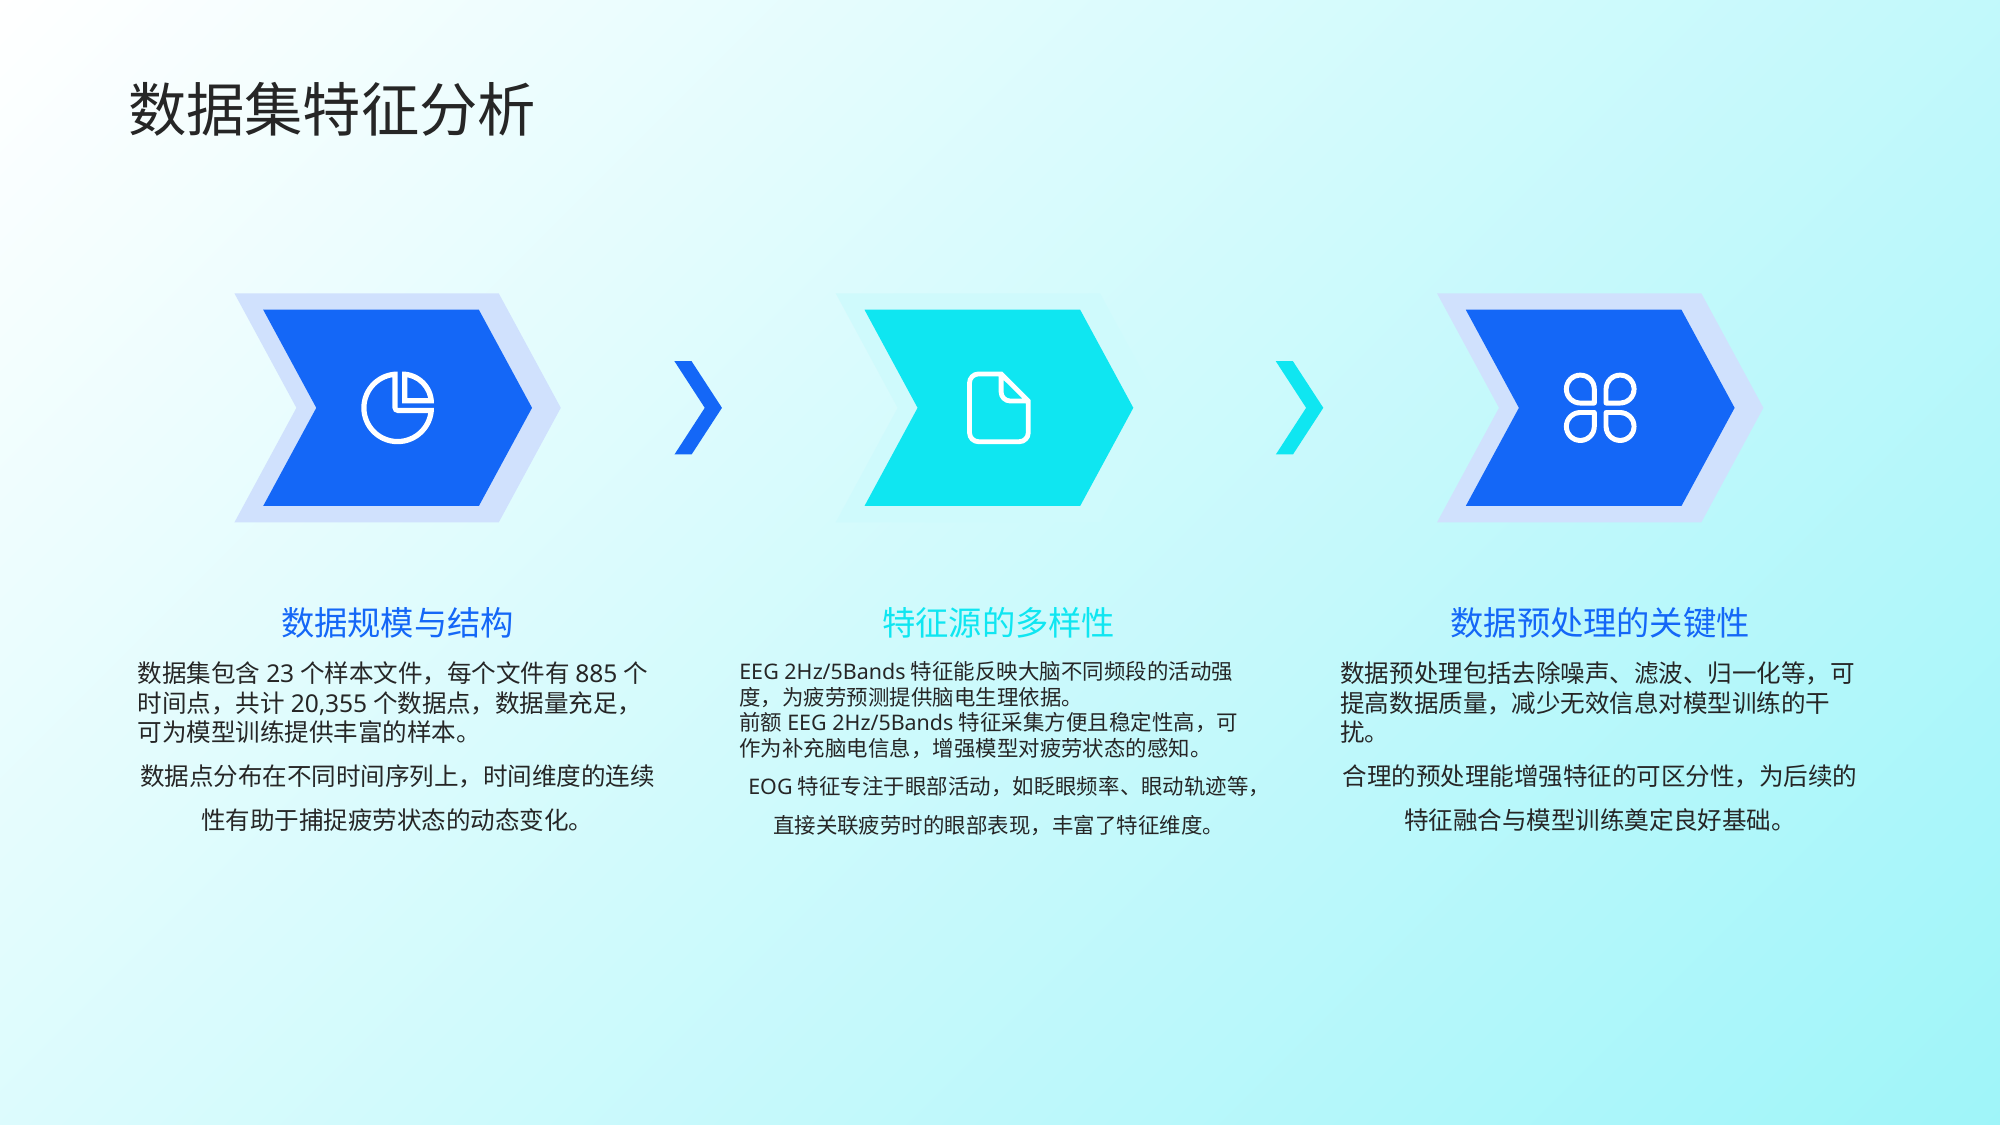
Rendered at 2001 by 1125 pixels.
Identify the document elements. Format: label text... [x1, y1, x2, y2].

text_box [361, 371, 434, 445]
text_box 数据预处理包括去除噪声、滤波、归一化等，可提高数据质量，减少无效信息对模型训练的干扰。 合理的预处理能增强特征的可区分性，为后续的特征融合与模型训练奠定良好基础。 [1340, 657, 1860, 907]
text_box [835, 293, 1163, 523]
text_box [1437, 293, 1764, 523]
text_box [864, 309, 1134, 506]
text_box [1603, 372, 1637, 406]
text_box 数据集特征分析 [128, 66, 1879, 144]
text_box [1465, 309, 1735, 506]
text_box [674, 361, 722, 455]
text_box [1563, 410, 1597, 443]
text_box [1563, 372, 1597, 406]
text_box 数据集包含23个样本文件，每个文件有885个时间点，共计20,355个数据点，数据量充足，可为模型训练提供丰富的样本。 数据点分布在不同时间序列上，时间维度的连续性有助于捕捉疲劳状态的动态变化。 [137, 657, 658, 907]
text_box 数据规模与结构 [137, 535, 658, 642]
text_box EEG 2Hz/5Bands特征能反映大脑不同频段的活动强度，为疲劳预测提供脑电生理依据。 前额EEG 2Hz/5Bands特征采集方便且稳定性高，可作为补充脑电信息，增强模型对疲劳状态的感知。 EOG特征专注于眼部活动，如眨眼频率、眼动轨迹等，直接关联疲劳时的眼部表现，丰富了特征维度。 [739, 657, 1259, 907]
text_box 数据预处理的关键性 [1340, 536, 1860, 642]
text_box [263, 309, 533, 506]
text_box [234, 293, 561, 523]
text_box 特征源的多样性 [739, 536, 1259, 642]
text_box [1275, 361, 1324, 455]
text_box [1603, 410, 1637, 443]
text_box [967, 371, 1031, 445]
text_box [0, 0, 2000, 1125]
